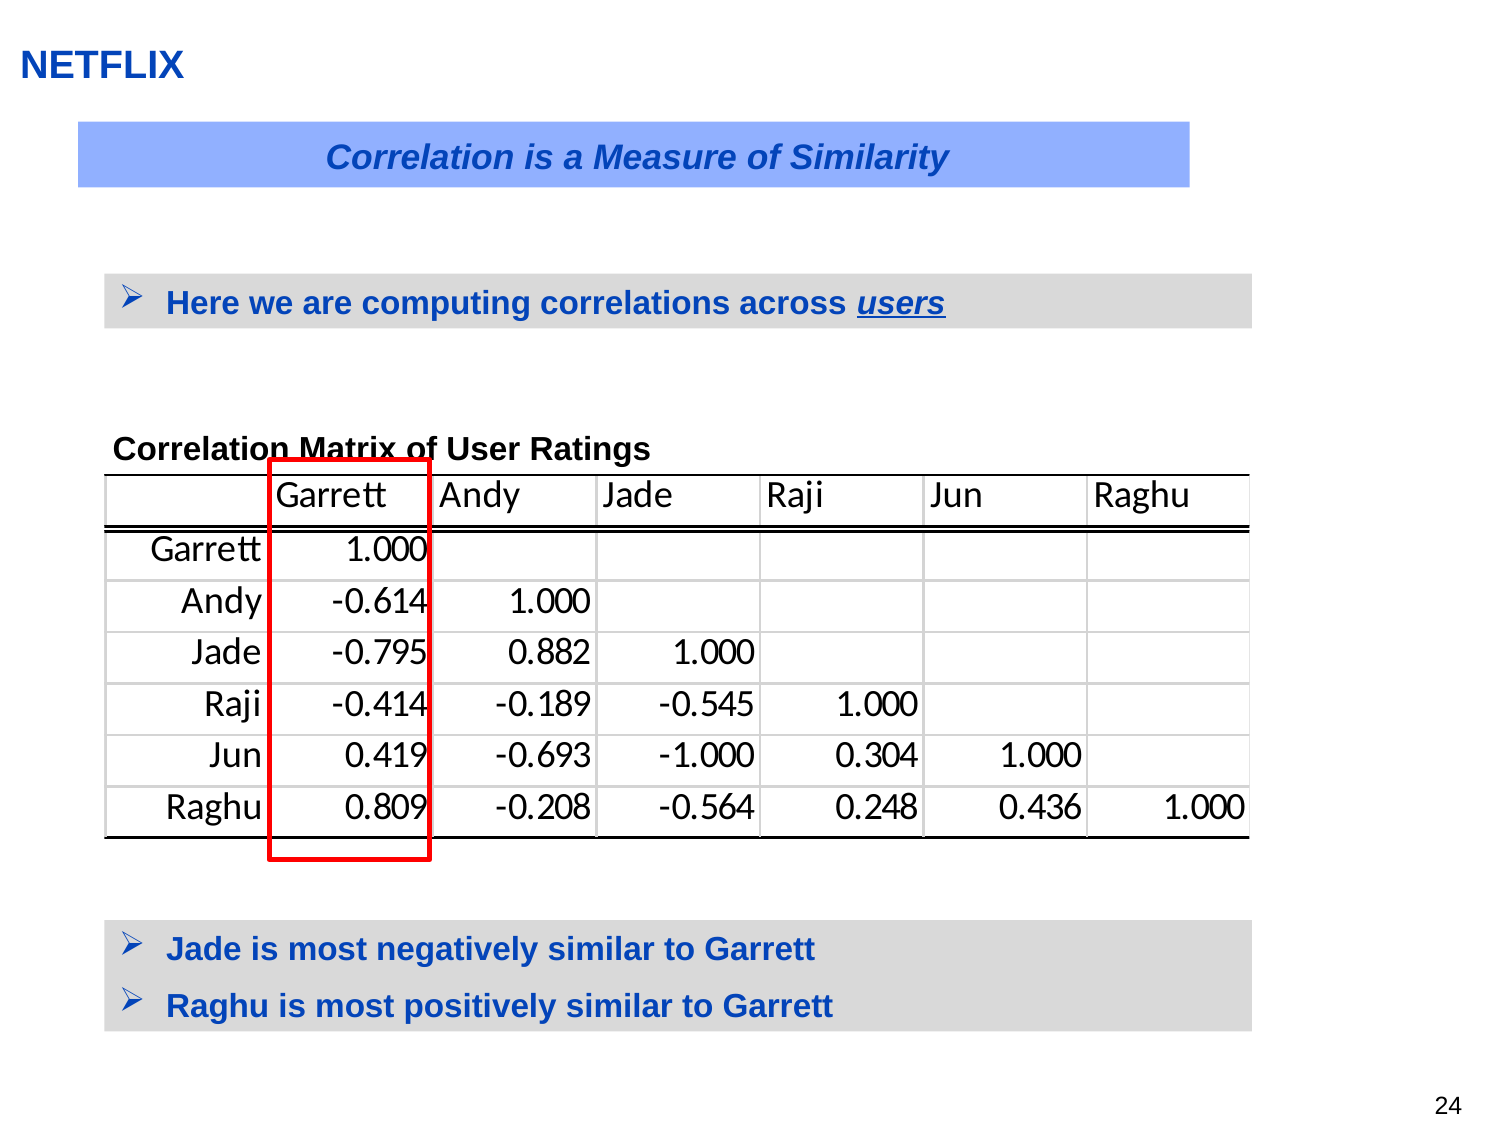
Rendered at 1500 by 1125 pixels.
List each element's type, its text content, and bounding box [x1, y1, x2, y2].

text_box NETFLIX [20, 38, 1463, 87]
text_box [269, 850, 430, 860]
text_box Jade is most negatively similar to Garrett Raghu is most positively similar to Garrett [104, 920, 1252, 1032]
slide_number 23 [1149, 1089, 1463, 1121]
text_box Here we are computing correlations across users [104, 273, 1252, 329]
picture [104, 473, 1253, 843]
text_box [269, 459, 430, 472]
text_box Correlation Matrix of User Ratings [46, 419, 719, 475]
text_box Correlation is a Measure of Similarity [104, 133, 1171, 237]
text_box [78, 121, 1190, 188]
